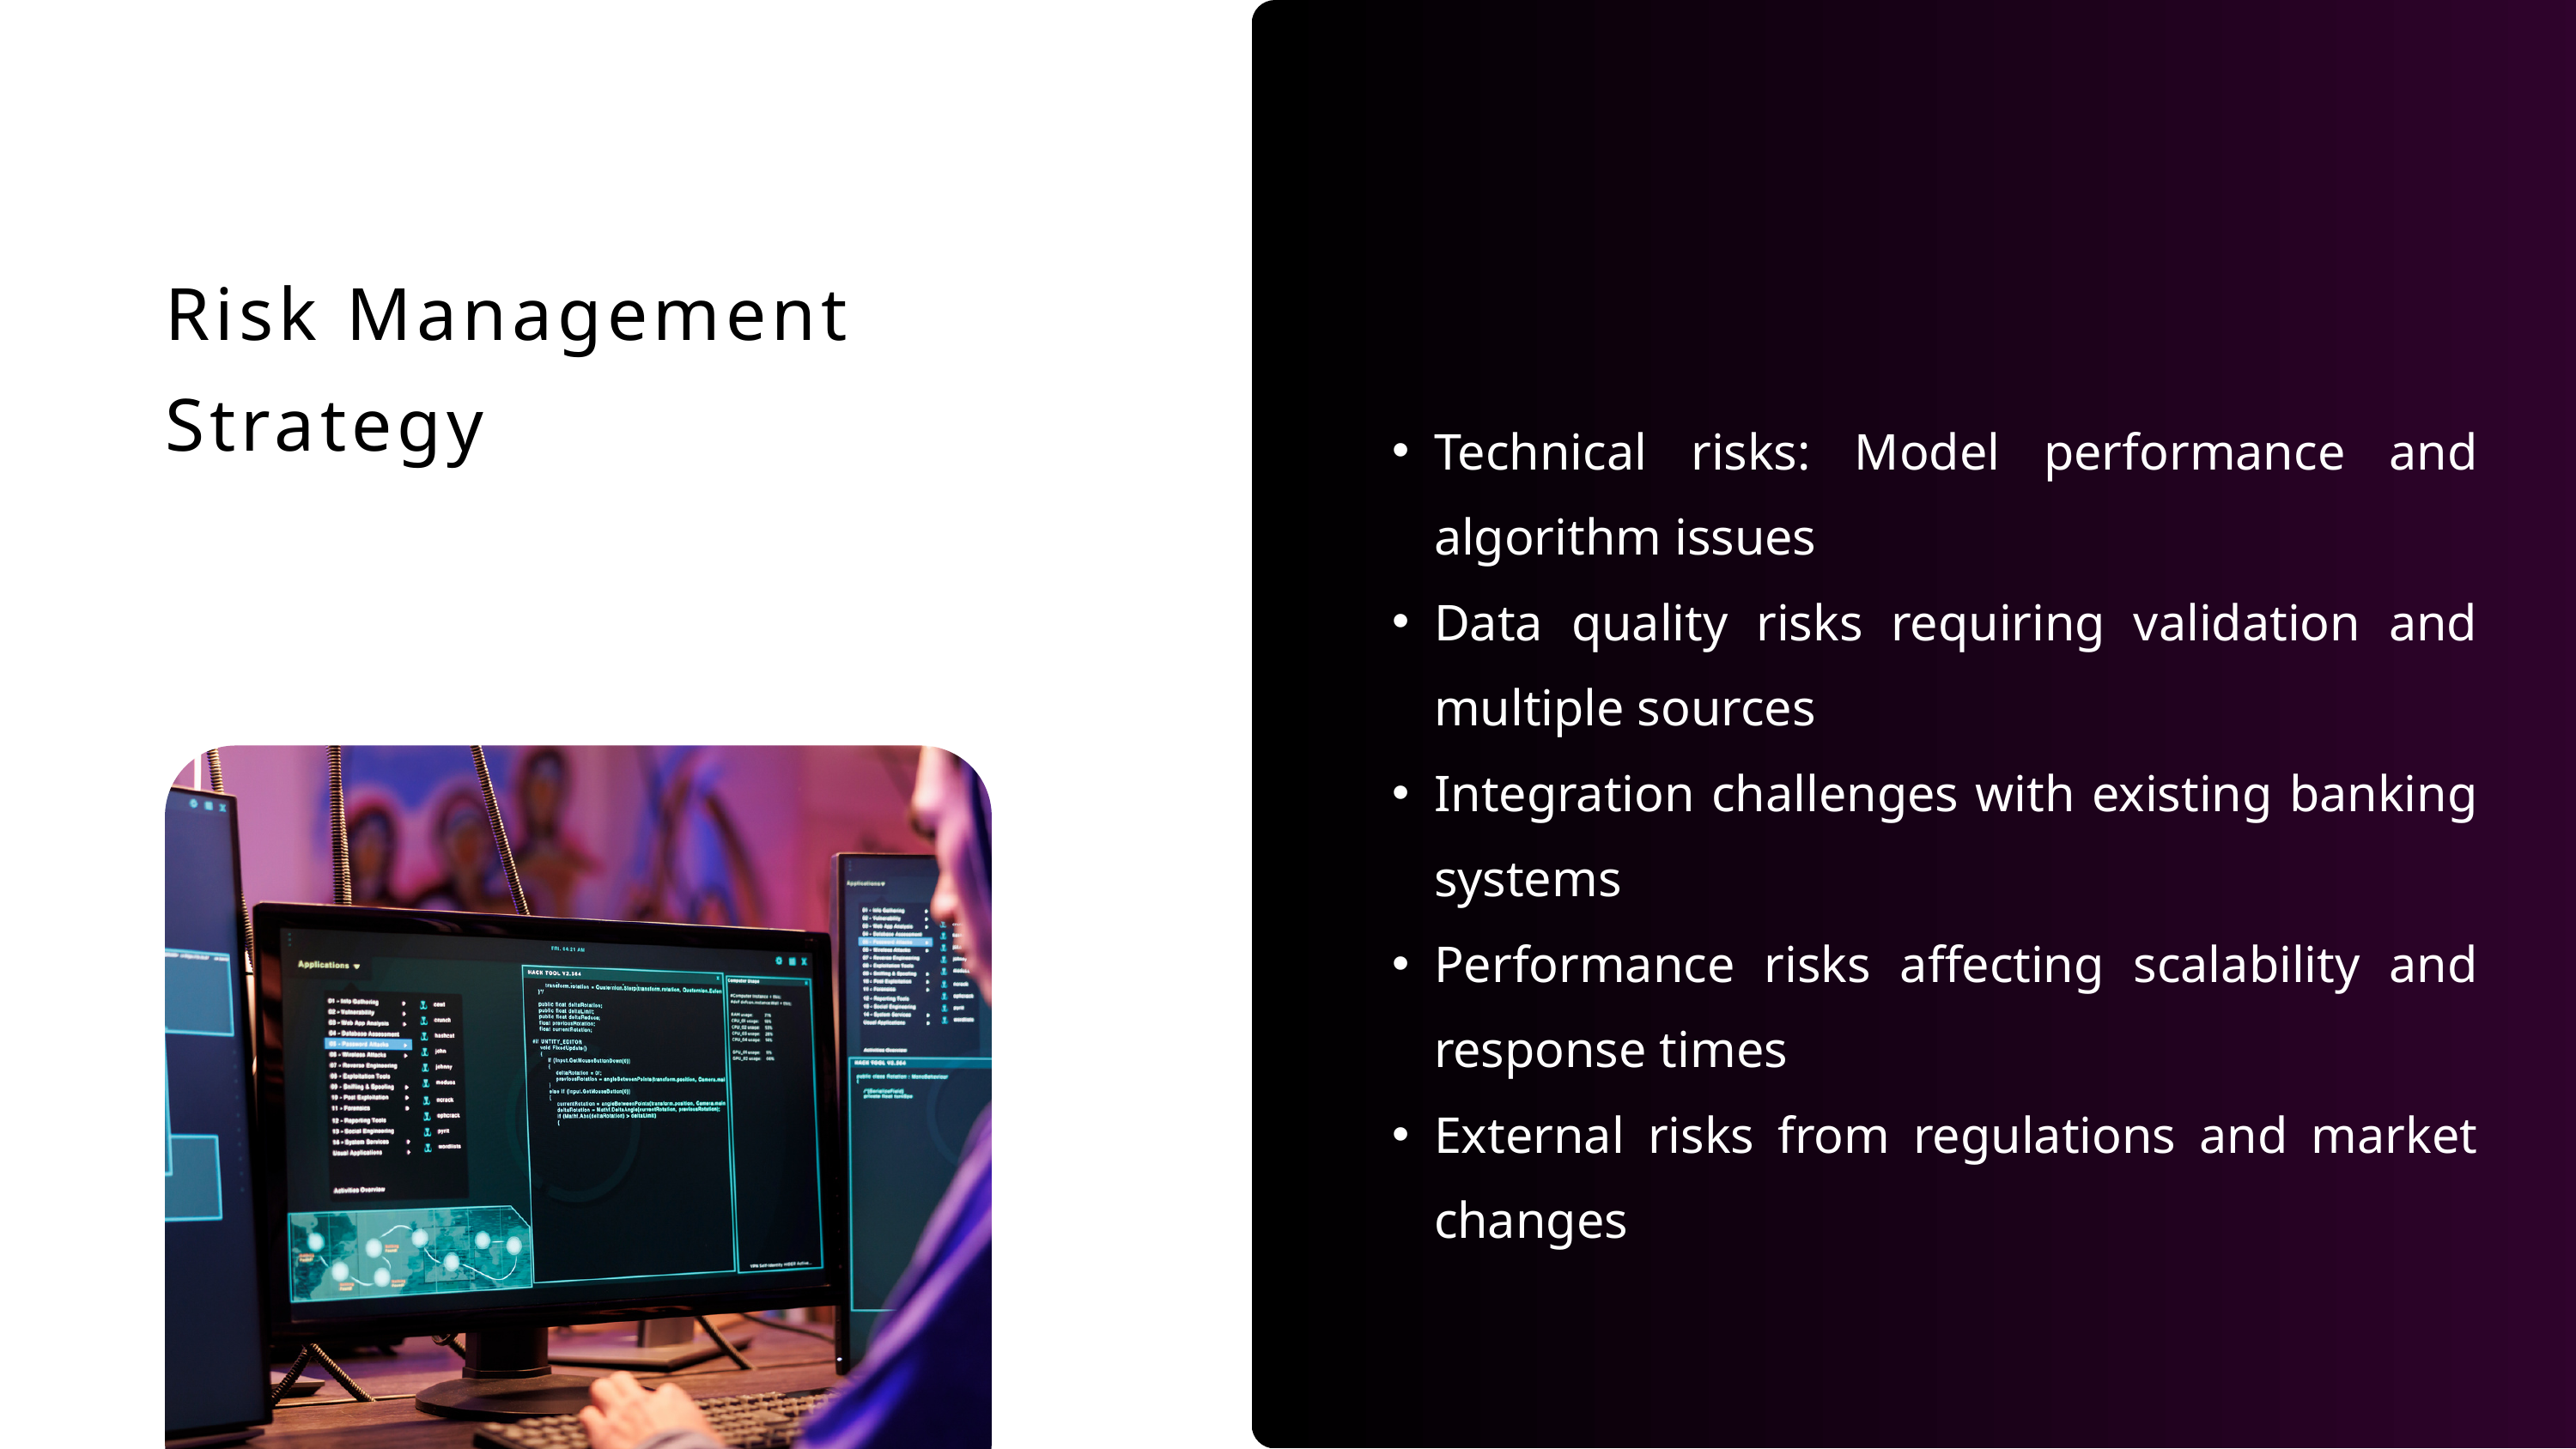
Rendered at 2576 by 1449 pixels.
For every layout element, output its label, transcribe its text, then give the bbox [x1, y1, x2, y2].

text_box Risk Management Strategy [165, 244, 1154, 466]
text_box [164, 745, 993, 1449]
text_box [1251, 0, 2576, 1449]
